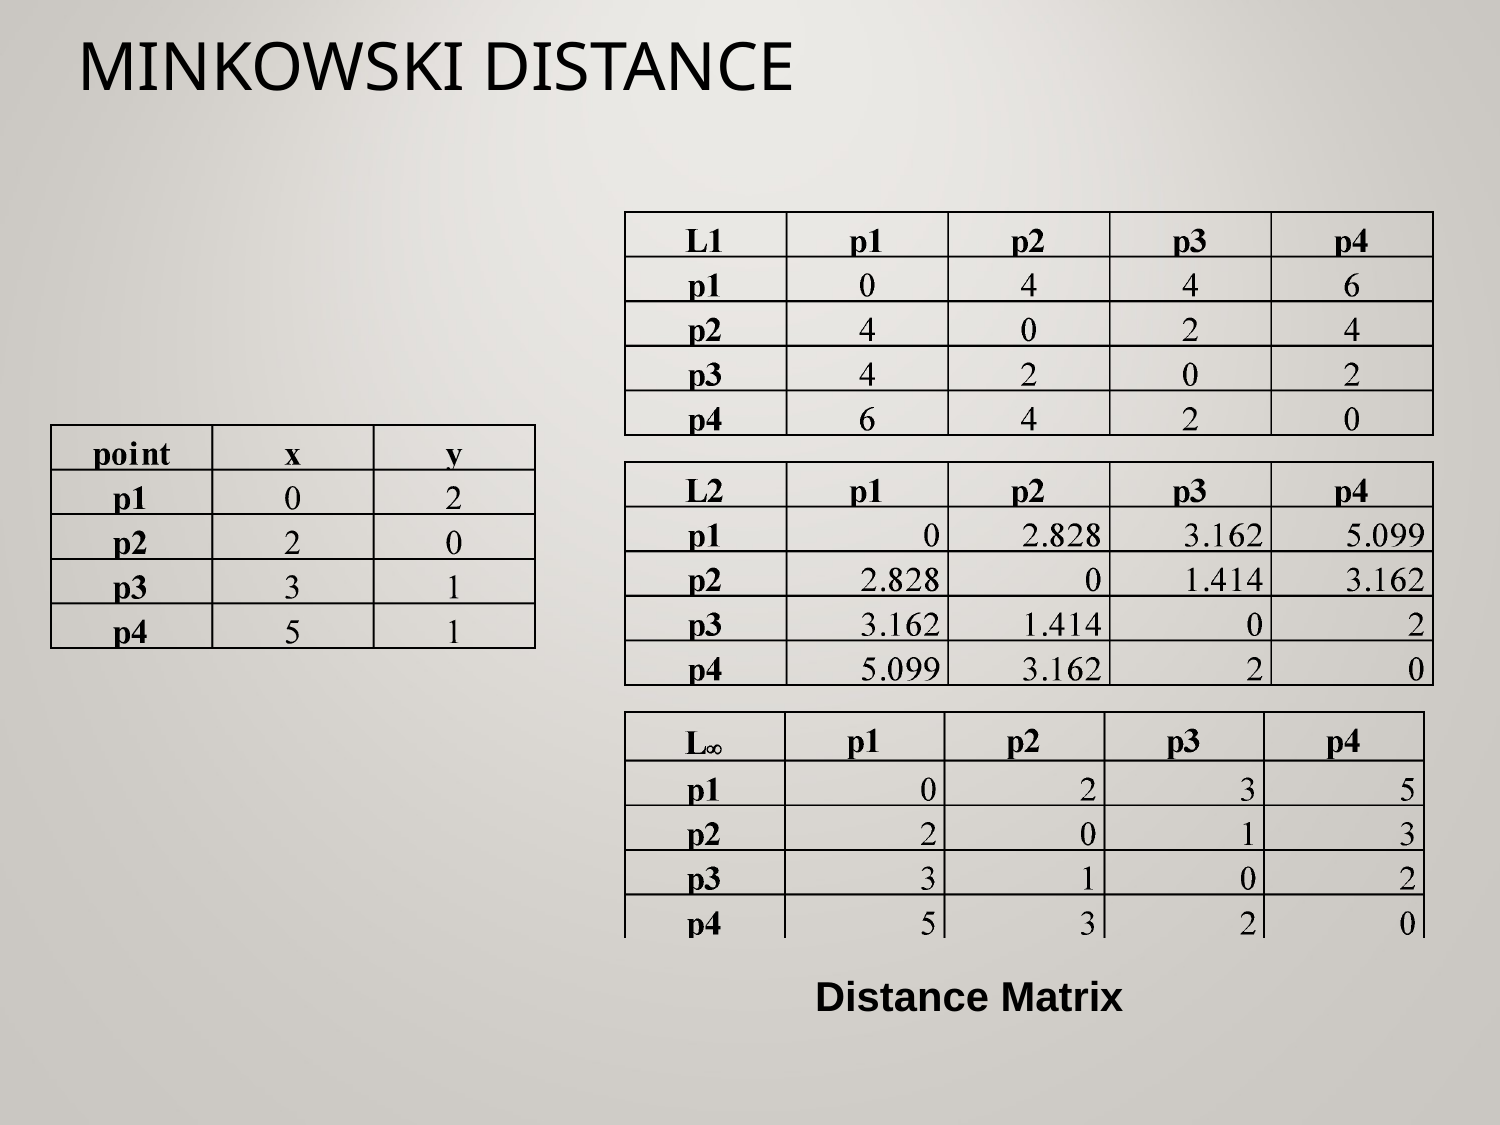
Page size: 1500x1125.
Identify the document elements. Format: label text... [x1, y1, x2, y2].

title MINKOWSKI DISTANCE [62, 24, 1421, 116]
text_box Distance Matrix [800, 962, 1150, 1028]
picture [0, 0, 1500, 1125]
